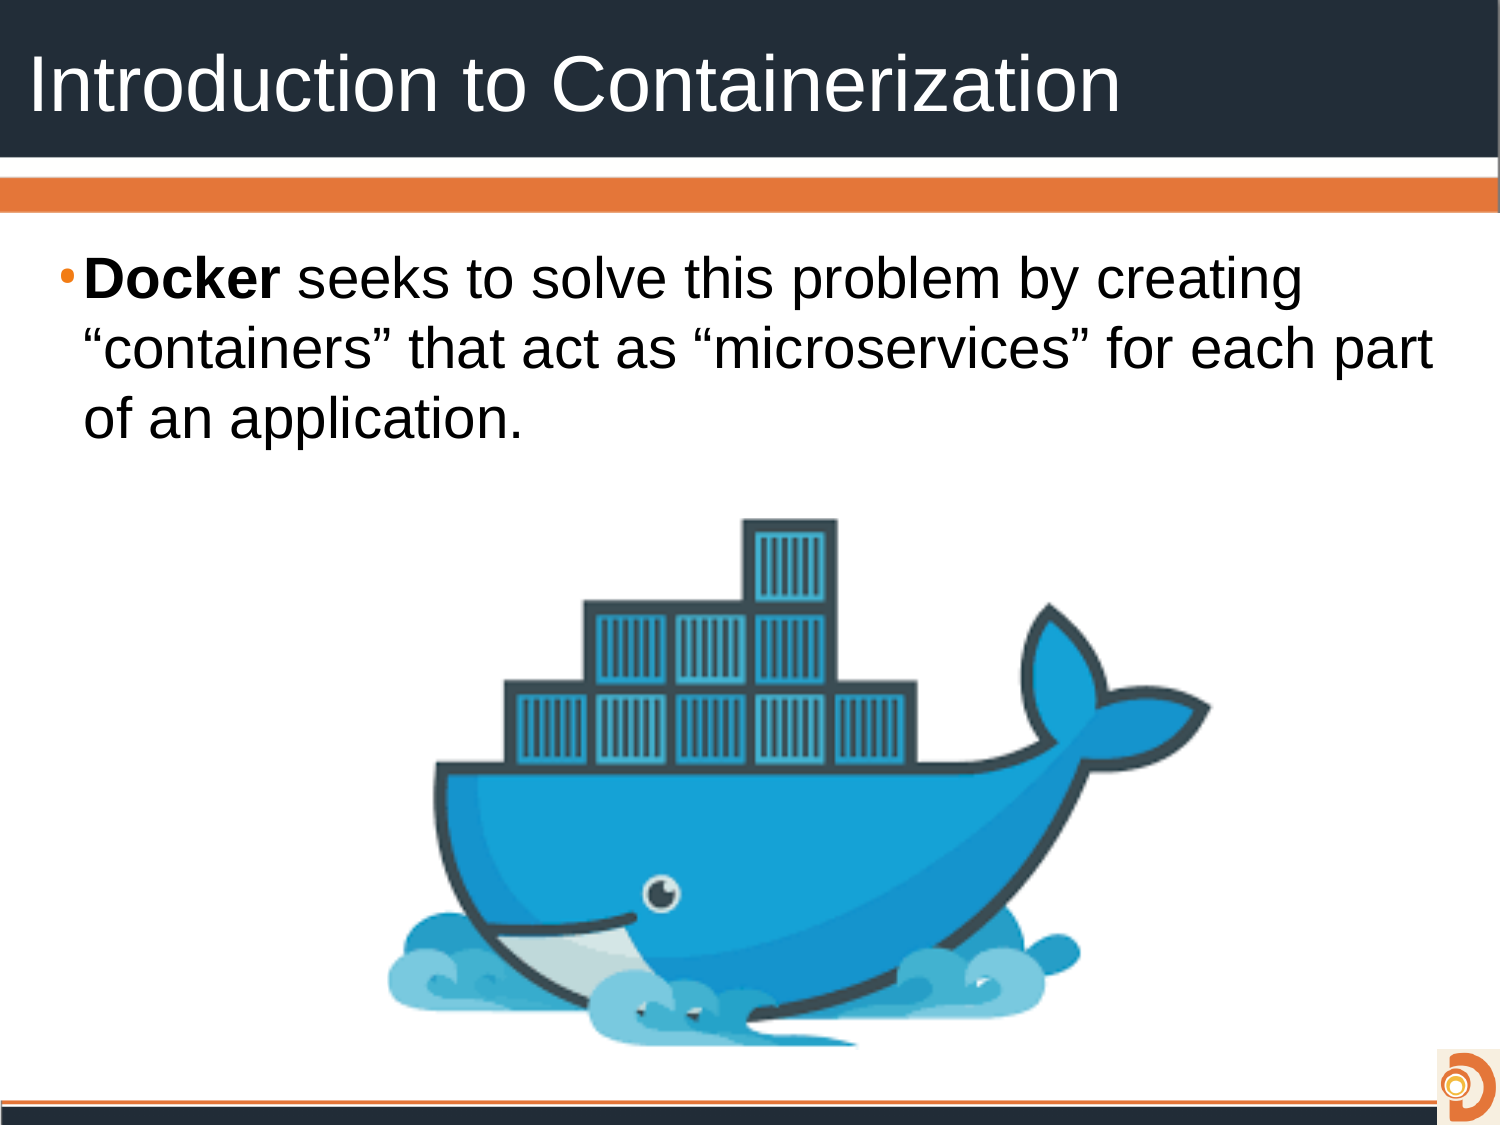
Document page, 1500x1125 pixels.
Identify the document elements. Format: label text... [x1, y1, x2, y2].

picture [387, 518, 1217, 1051]
picture [0, 0, 1500, 213]
list Docker seeks to solve this problem by creating “containers” that act as “microservices” for each part of an application. [12, 224, 1488, 1050]
picture [2, 1049, 1500, 1125]
title Introduction to Containerization [12, 24, 1488, 136]
